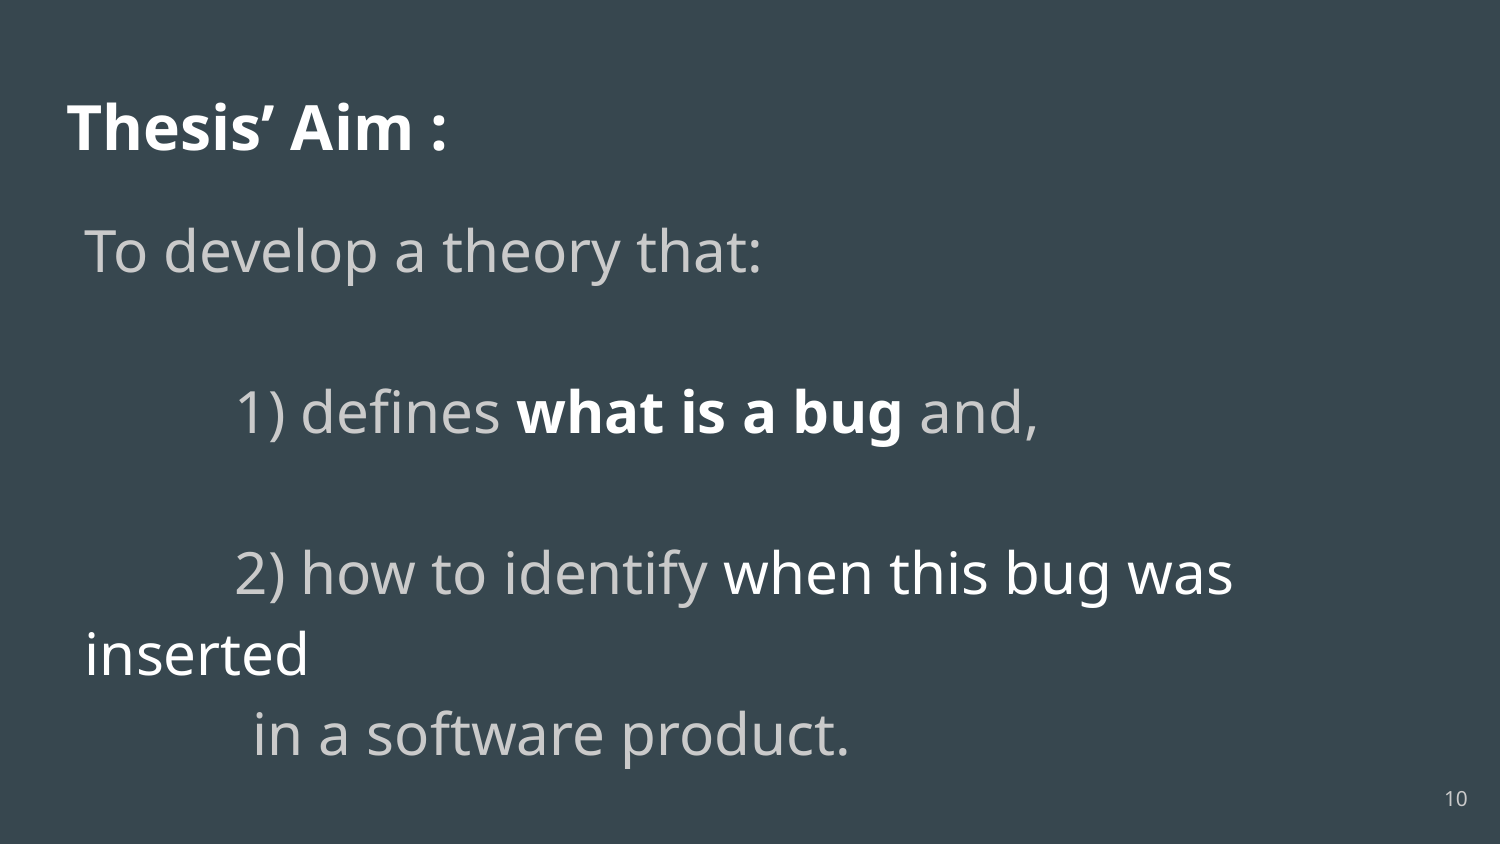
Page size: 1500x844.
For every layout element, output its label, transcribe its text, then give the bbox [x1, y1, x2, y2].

title Thesis’ Aim : [51, 72, 1449, 167]
slide_number 10 [1392, 767, 1483, 833]
list To develop a theory that: 1) defines what is a bug and, 2) how to identify when this bug was inserted in a software product. [51, 189, 1449, 812]
